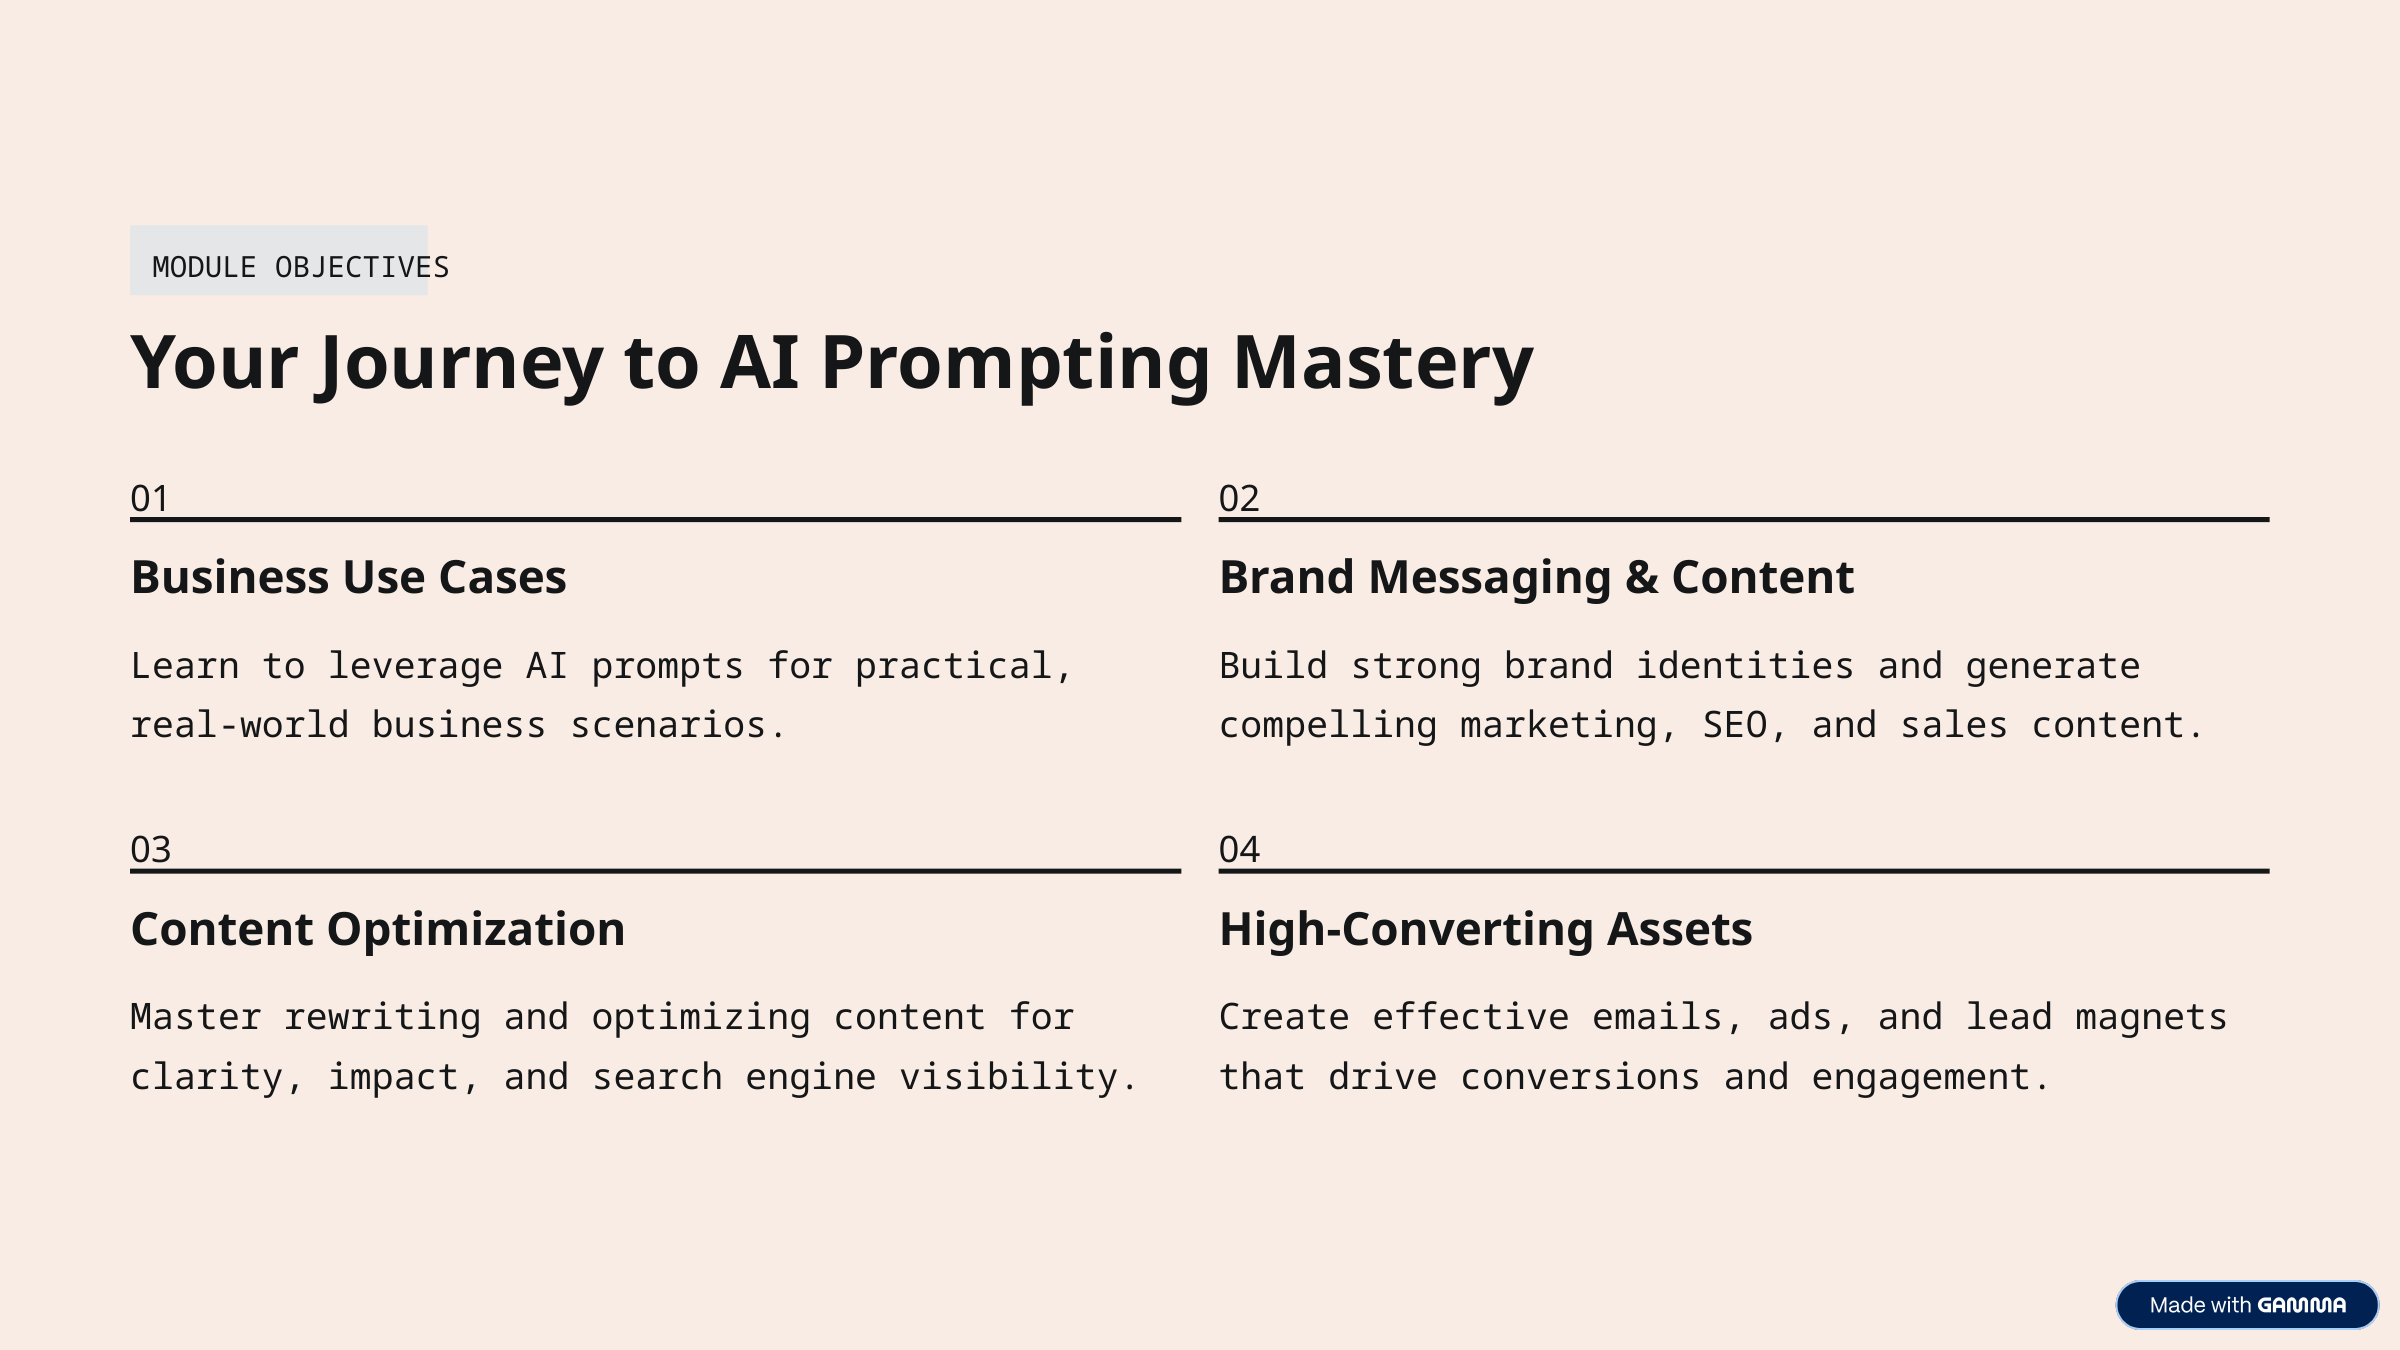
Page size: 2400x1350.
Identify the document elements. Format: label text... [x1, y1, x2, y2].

text_box 04 [1218, 810, 1256, 857]
text_box Brand Messaging & Content [1218, 545, 1923, 604]
text_box MODULE OBJECTIVES [152, 236, 406, 284]
text_box Learn to leverage AI prompts for practical, real-world business scenarios. [130, 626, 1182, 746]
text_box Content Optimization [130, 897, 676, 956]
text_box [130, 517, 1182, 523]
text_box [130, 225, 428, 296]
text_box 02 [1218, 458, 1256, 506]
text_box [130, 868, 1182, 874]
text_box 01 [130, 458, 168, 506]
text_box 03 [130, 810, 168, 857]
text_box Your Journey to AI Prompting Mastery [130, 310, 1682, 404]
text_box High-Converting Assets [1218, 897, 1819, 956]
text_box [1218, 517, 2270, 523]
text_box Create effective emails, ads, and lead magnets that drive conversions and engagement. [1218, 977, 2270, 1097]
picture [2106, 1271, 2389, 1339]
text_box Build strong brand identities and generate compelling marketing, SEO, and sales content. [1218, 626, 2270, 746]
text_box [1218, 868, 2270, 874]
text_box Business Use Cases [130, 545, 624, 604]
text_box Master rewriting and optimizing content for clarity, impact, and search engine visibility. [130, 977, 1182, 1097]
